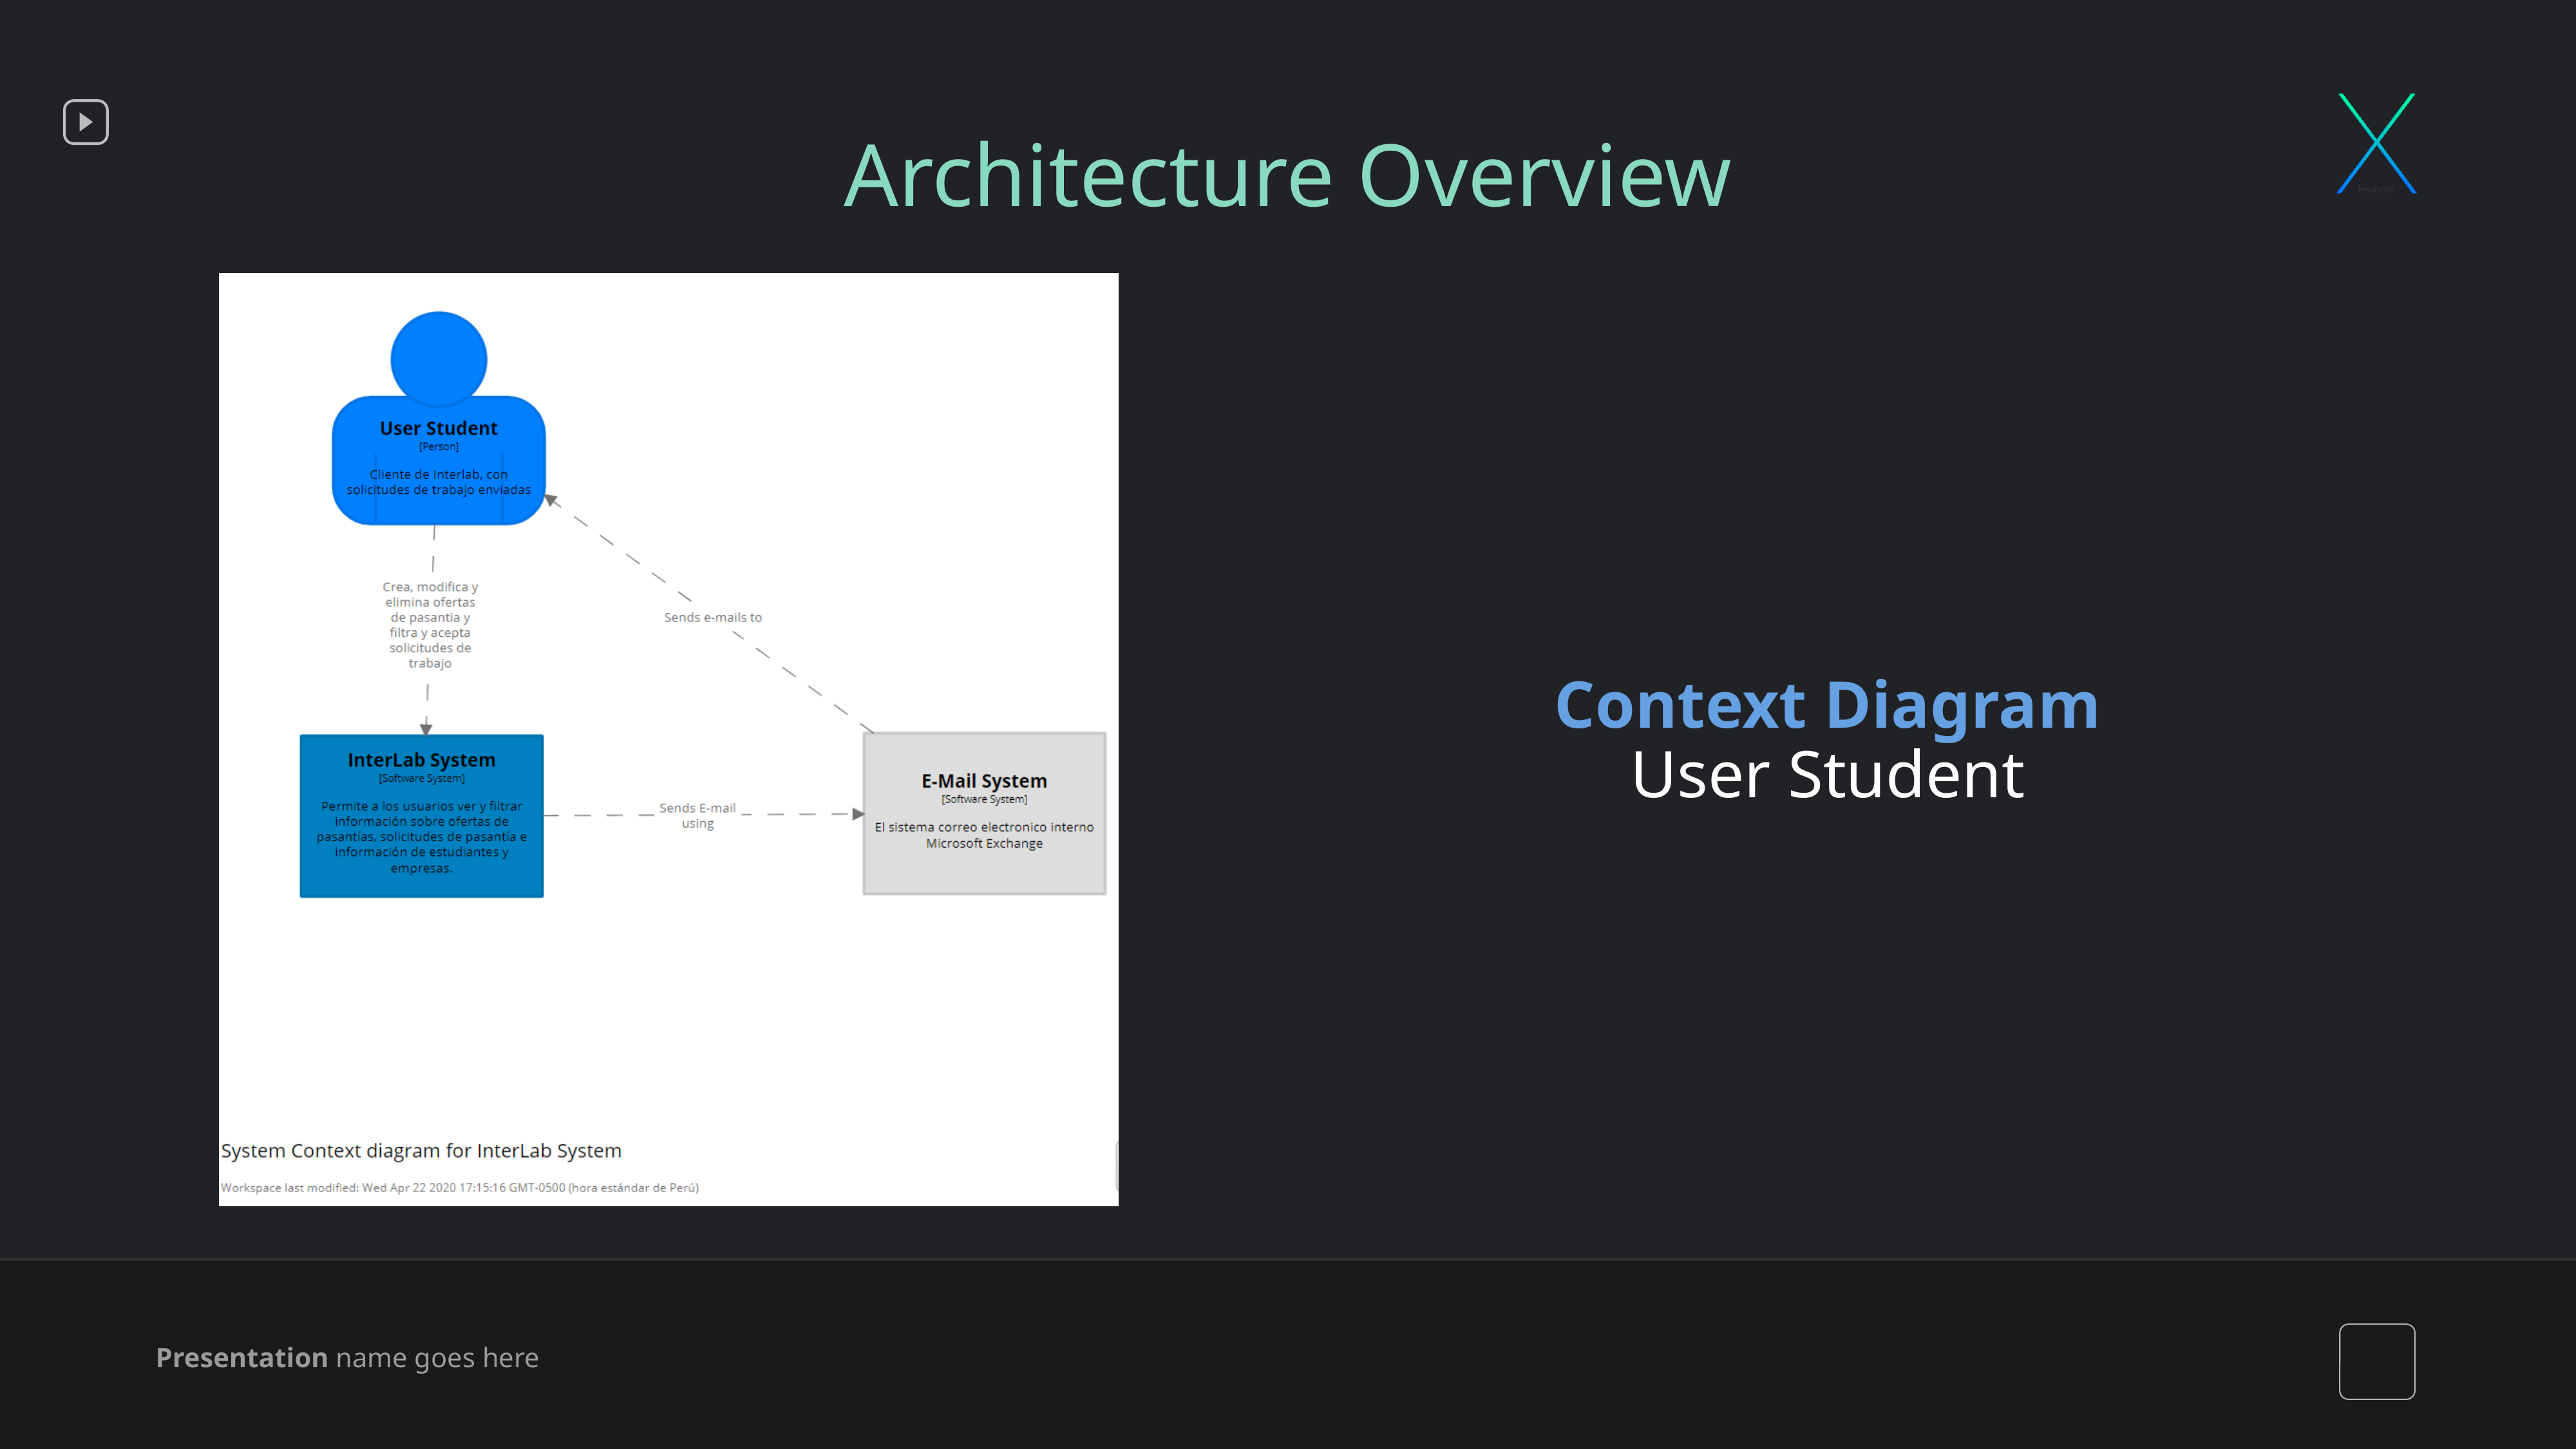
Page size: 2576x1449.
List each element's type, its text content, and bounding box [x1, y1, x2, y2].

picture [218, 273, 1119, 1207]
text_box Context Diagram User Student [1448, 663, 2208, 786]
title Architecture Overview [129, 58, 2447, 300]
